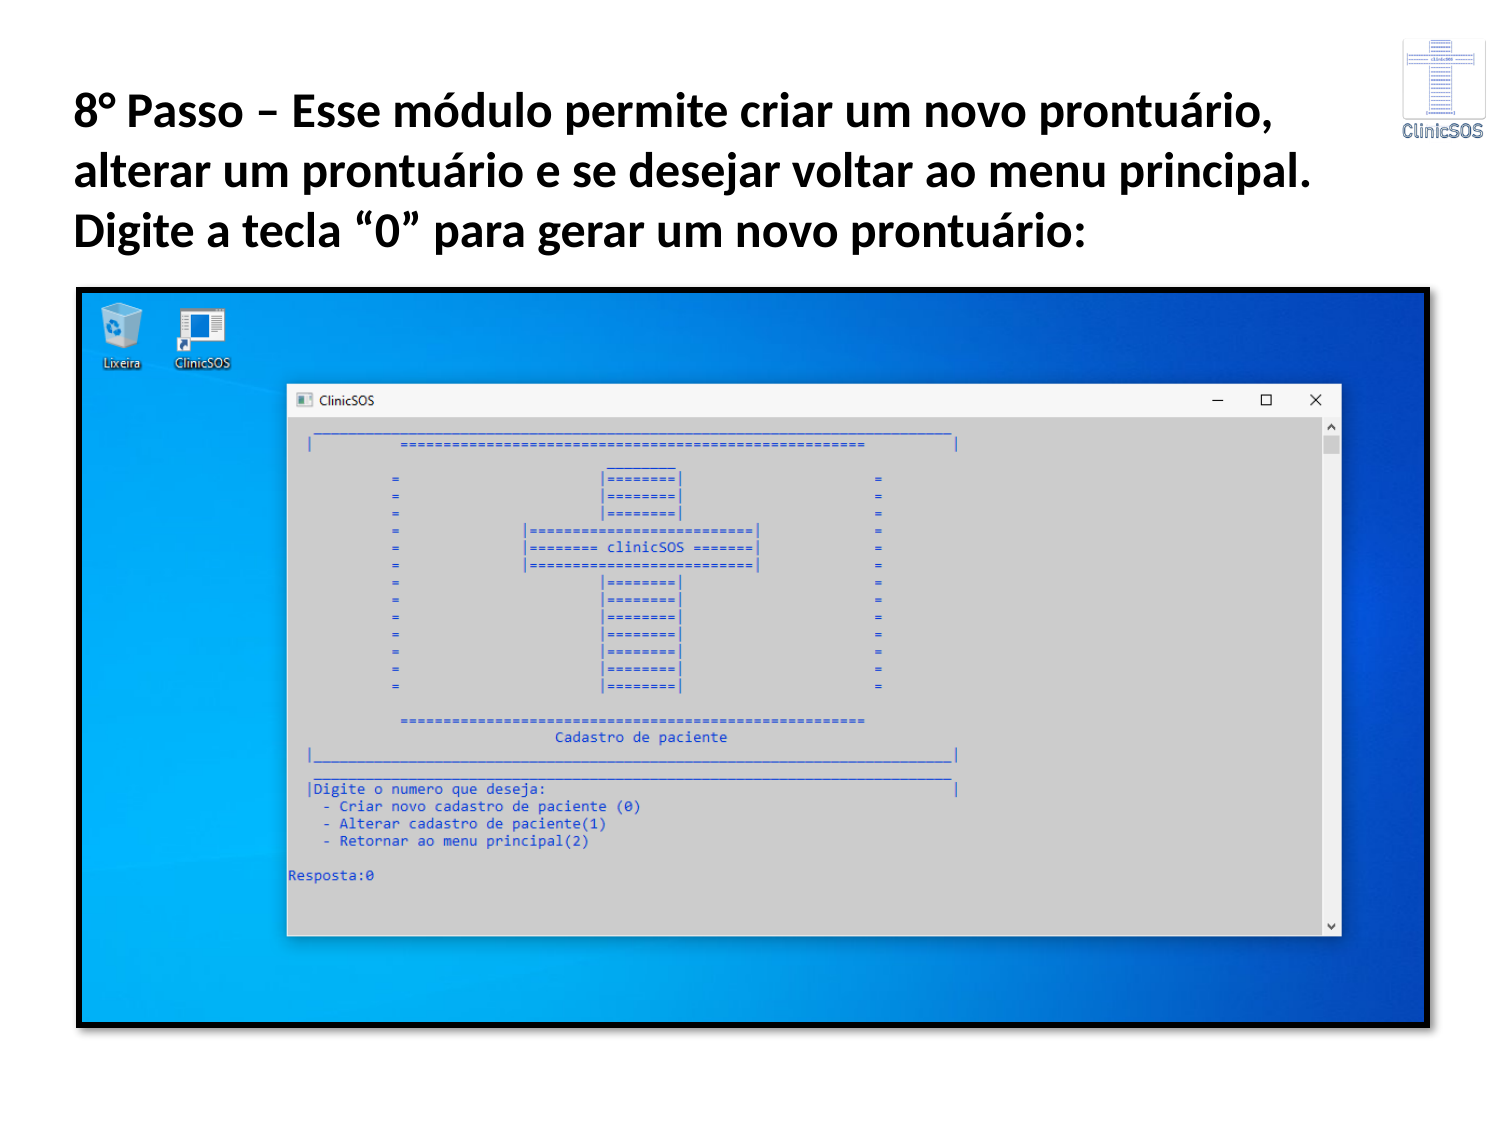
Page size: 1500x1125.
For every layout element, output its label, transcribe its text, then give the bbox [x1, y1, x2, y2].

picture [110, 362, 148, 367]
picture [102, 292, 1425, 1023]
picture [1390, 34, 1500, 145]
text_box 8° Passo – Esse módulo permite criar um novo prontuário, alterar um prontuário e se desejar voltar ao menu principal. Digite a tecla “0” para gerar um novo prontuário: [58, 70, 1407, 265]
picture [81, 356, 98, 361]
picture [181, 358, 203, 369]
picture [208, 358, 229, 368]
